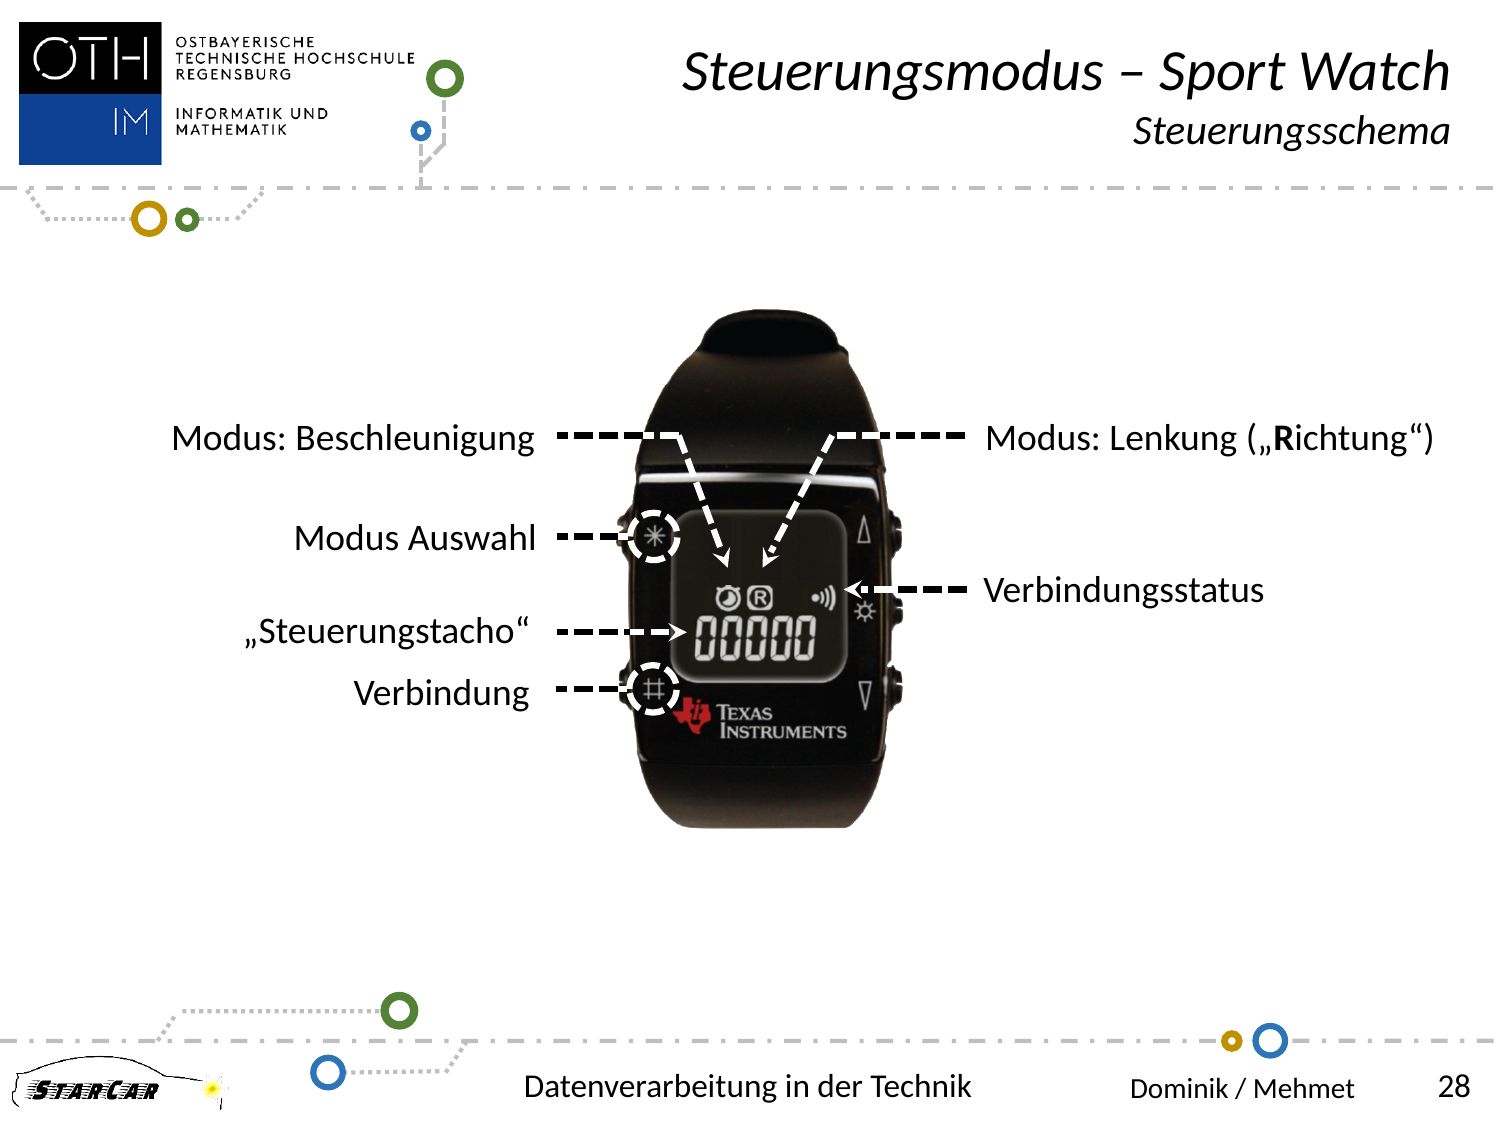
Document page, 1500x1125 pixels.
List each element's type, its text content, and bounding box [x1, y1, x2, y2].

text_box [762, 405, 1453, 568]
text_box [153, 405, 728, 568]
picture [417, 127, 424, 134]
picture [19, 22, 428, 165]
text_box Dominik / Mehmet [1115, 1062, 1416, 1113]
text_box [226, 598, 687, 660]
list Steuerungsmodus – Sport Watch Steuerungsschema [478, 21, 1452, 164]
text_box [337, 660, 677, 722]
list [609, 291, 917, 867]
footer Datenverarbeitung in der Technik [0, 1042, 1497, 1125]
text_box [843, 557, 1282, 618]
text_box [276, 505, 678, 567]
